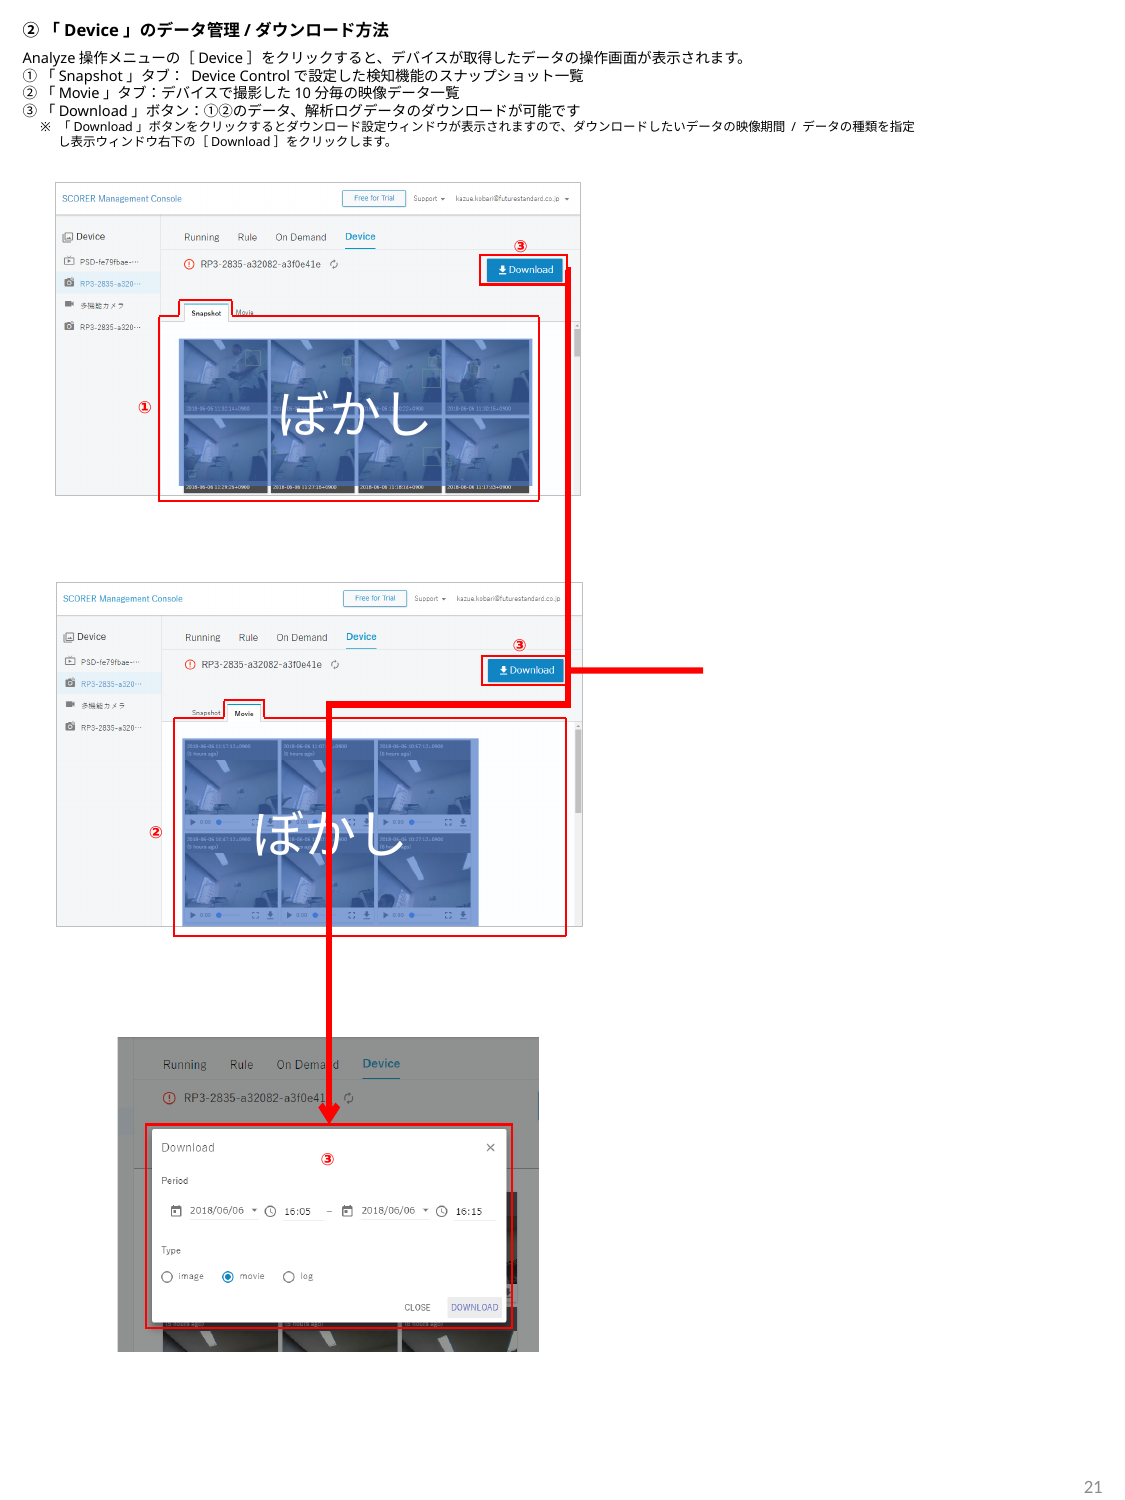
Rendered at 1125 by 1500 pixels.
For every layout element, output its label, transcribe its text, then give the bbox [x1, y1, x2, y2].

picture [117, 1037, 539, 1352]
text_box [56, 582, 329, 937]
slide_number 21 [864, 1470, 1118, 1500]
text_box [567, 582, 582, 937]
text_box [55, 182, 581, 501]
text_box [329, 269, 567, 1125]
text_box ②「Device」のデータ管理/ダウンロード方法 [7, 12, 767, 41]
text_box Analyze操作メニューの［Device］をクリックすると、デバイスが取得したデータの操作画面が表示されます。 ①「Snapshot」タブ： Device Controlで設定した検知機能のスナップショット一覧 ②「Movie」タブ：デバイスで撮影した10分毎の映像データ一覧 ③「Download」ボタン：①②のデータ、解析ログデータのダウンロードが可能です 「Download」ボタンをクリックするとダウンロード設定ウィンドウが表示されますので、ダウンロードしたいデータの映像期間 / データの種類を指定 し表示ウィンドウ右下の［Download］をクリックします。 [7, 41, 939, 157]
